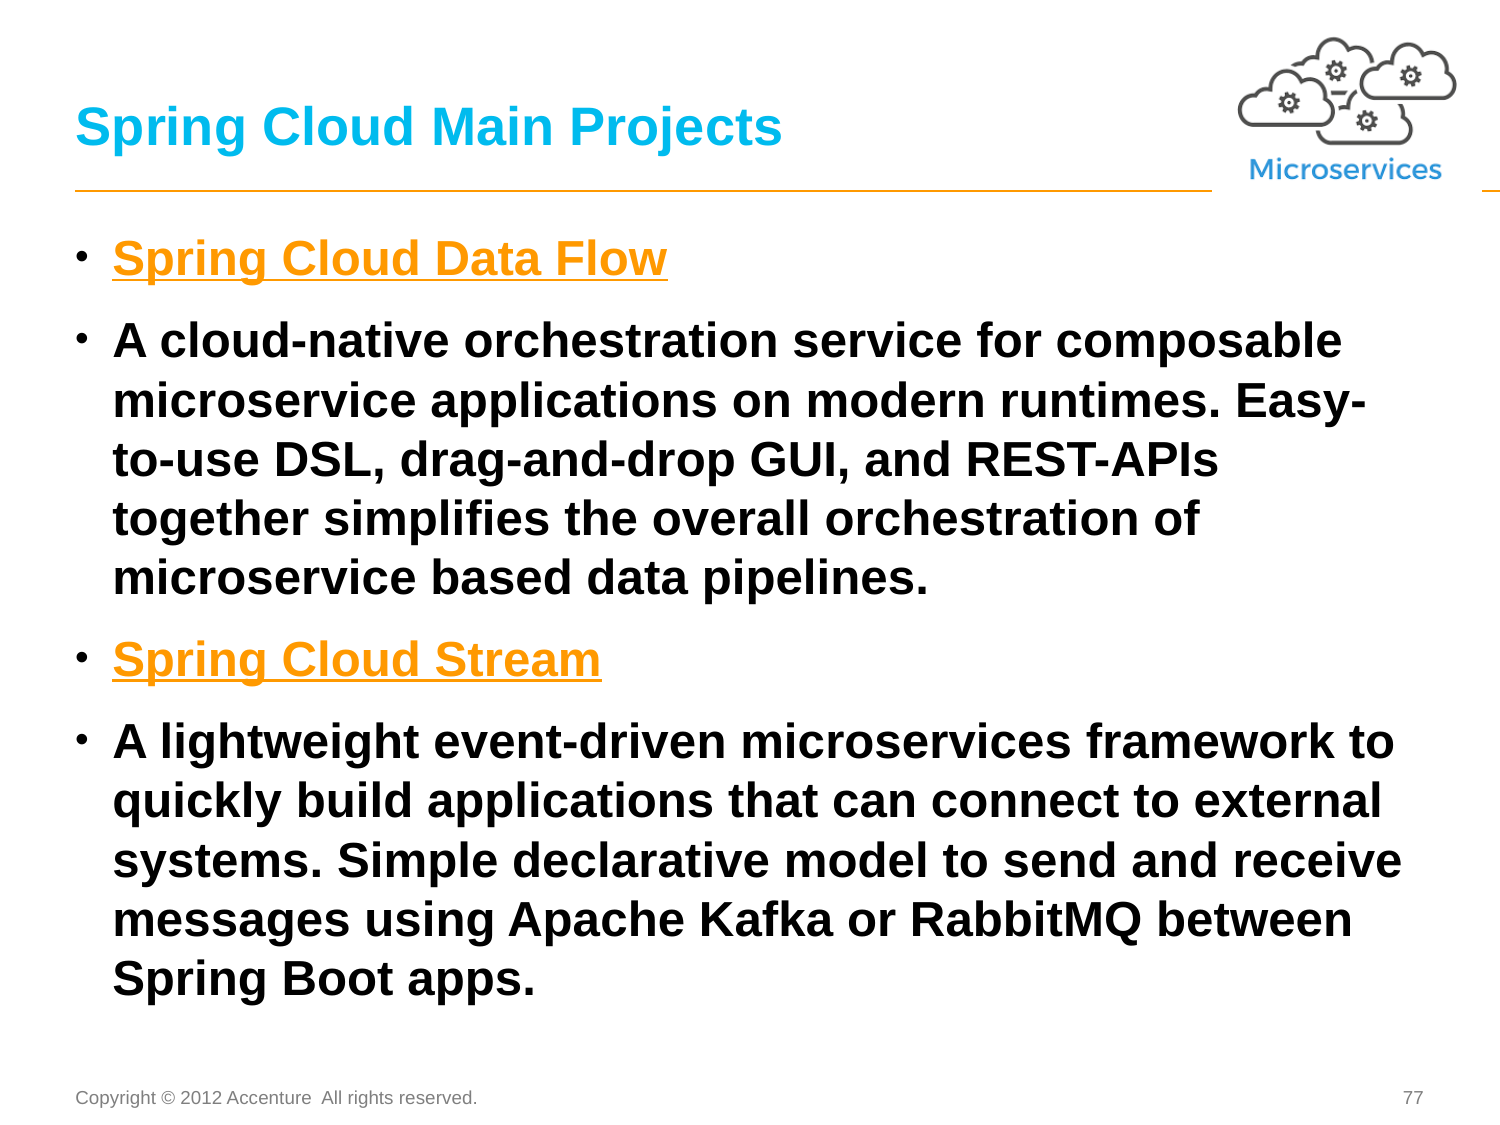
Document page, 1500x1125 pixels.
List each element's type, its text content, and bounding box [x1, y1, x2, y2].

picture [1212, 1, 1482, 203]
title Spring Cloud Main Projects [75, 27, 1422, 157]
list Spring Cloud Data Flow A cloud-native orchestration service for composable microservice applications on modern runtimes. Easy-to-use DSL, drag-and-drop GUI, and REST-APIs together simplifies the overall orchestration of microservice based data pipelines. Spring Cloud Stream A lightweight event-driven microservices framework to quickly build applications that can connect to external systems. Simple declarative model to send and receive messages using Apache Kafka or RabbitMQ between Spring Boot apps. [75, 226, 1425, 1018]
